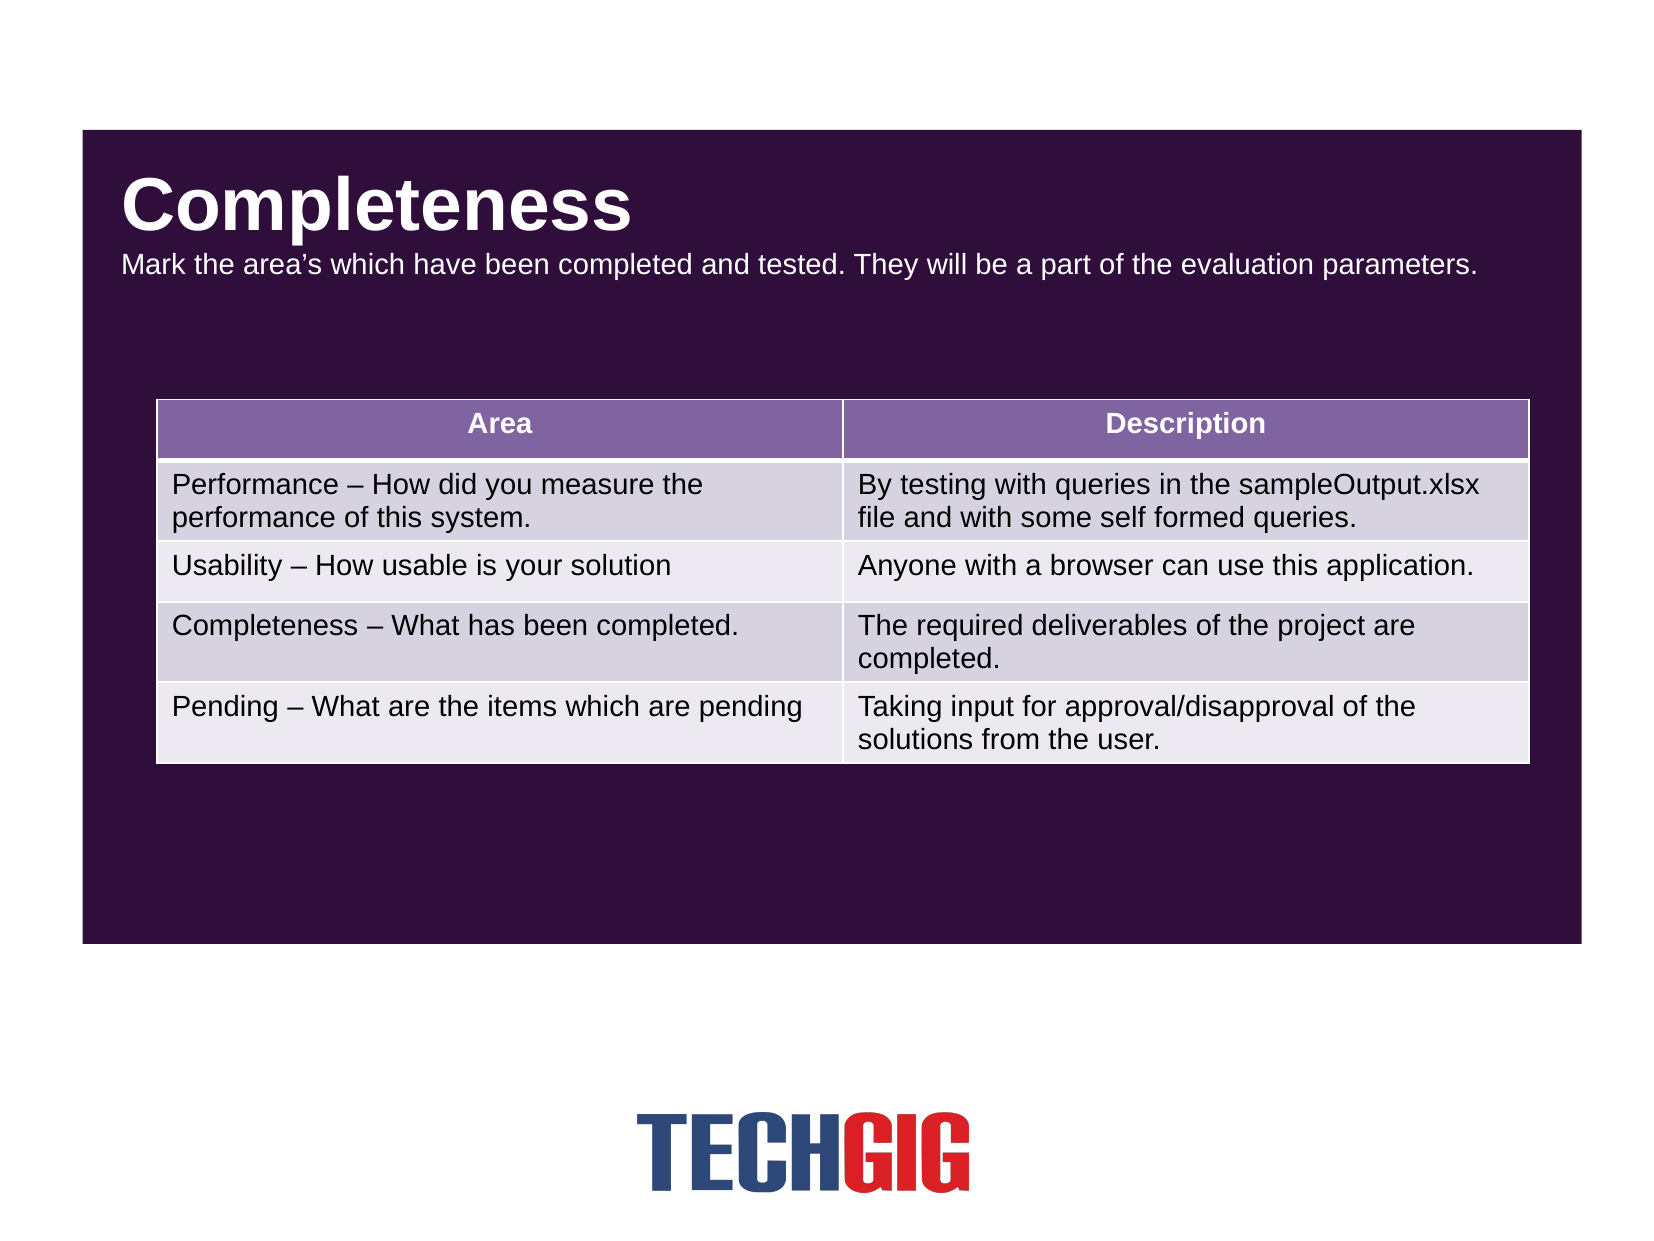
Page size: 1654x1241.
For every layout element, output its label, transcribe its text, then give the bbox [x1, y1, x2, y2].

picture [637, 1112, 969, 1193]
table_cell Anyone with a browser can use this application. [844, 542, 1528, 601]
table_header Area [158, 400, 842, 458]
table_cell By testing with queries in the sampleOutput.xlsx file and with some self formed queries. [844, 463, 1528, 540]
text_box Completeness Mark the area’s which have been completed and tested. They will be a part of the evaluation parameters. [106, 148, 1561, 286]
table_header Description [844, 400, 1528, 458]
table_cell Pending – What are the items which are pending [158, 683, 842, 762]
table_cell Taking input for approval/disapproval of the solutions from the user. [844, 683, 1528, 762]
table_cell The required deliverables of the project are completed. [844, 603, 1528, 681]
table_cell Usability – How usable is your solution [158, 542, 842, 601]
text_box [82, 129, 1582, 944]
table_cell Completeness – What has been completed. [158, 603, 842, 681]
table_cell Performance – How did you measure the performance of this system. [158, 463, 842, 540]
